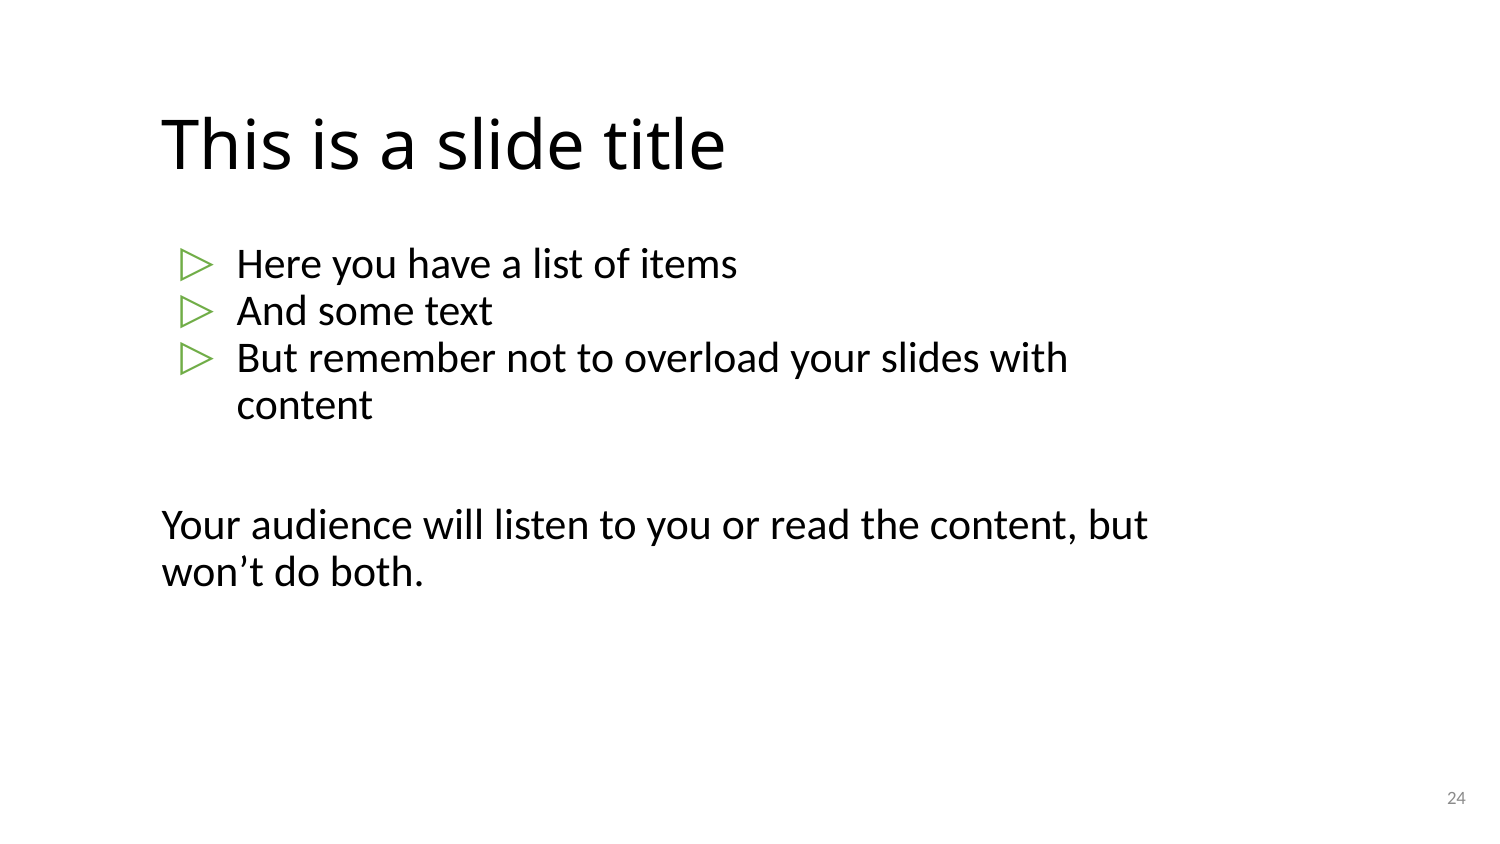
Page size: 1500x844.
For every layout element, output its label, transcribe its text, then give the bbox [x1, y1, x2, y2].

title This is a slide title [146, 58, 1207, 200]
slide_number 24 [1391, 770, 1482, 822]
list Here you have a list of items And some text But remember not to overload your slides with content Your audience will listen to you or read the content, but won’t do both. [146, 225, 1207, 809]
